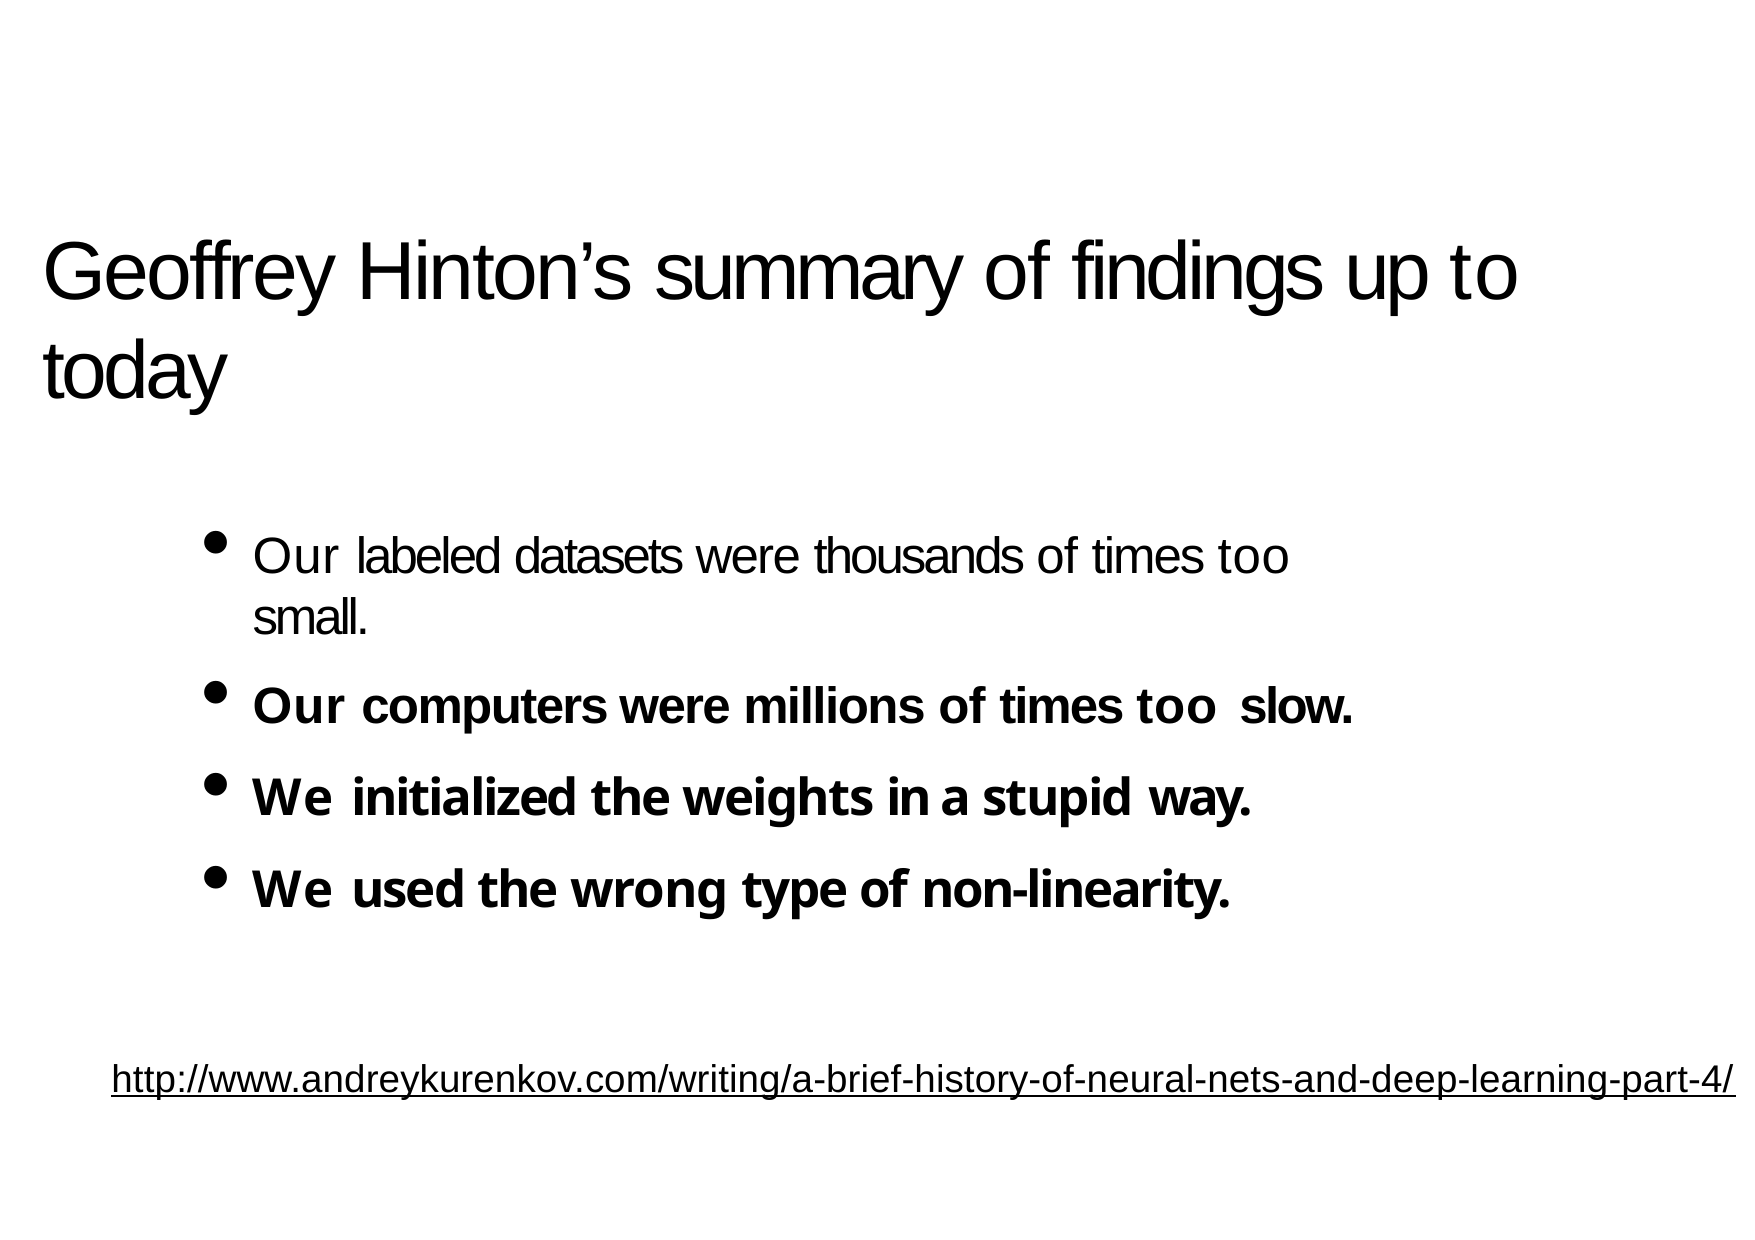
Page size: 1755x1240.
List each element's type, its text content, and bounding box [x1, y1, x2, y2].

text_box Our labeled datasets were thousands of times too small. Our computers were millions of times too slow. We initialized the weights in a stupid way. We used the wrong type of non-linearity. [199, 520, 1428, 918]
title Geoffrey Hinton’s summary of findings up to today [40, 215, 1738, 425]
text_box http://www.andreykurenkov.com/writing/a-brief-history-of-neural-nets-and-deep-learning-part-4/ [109, 1052, 1746, 1101]
